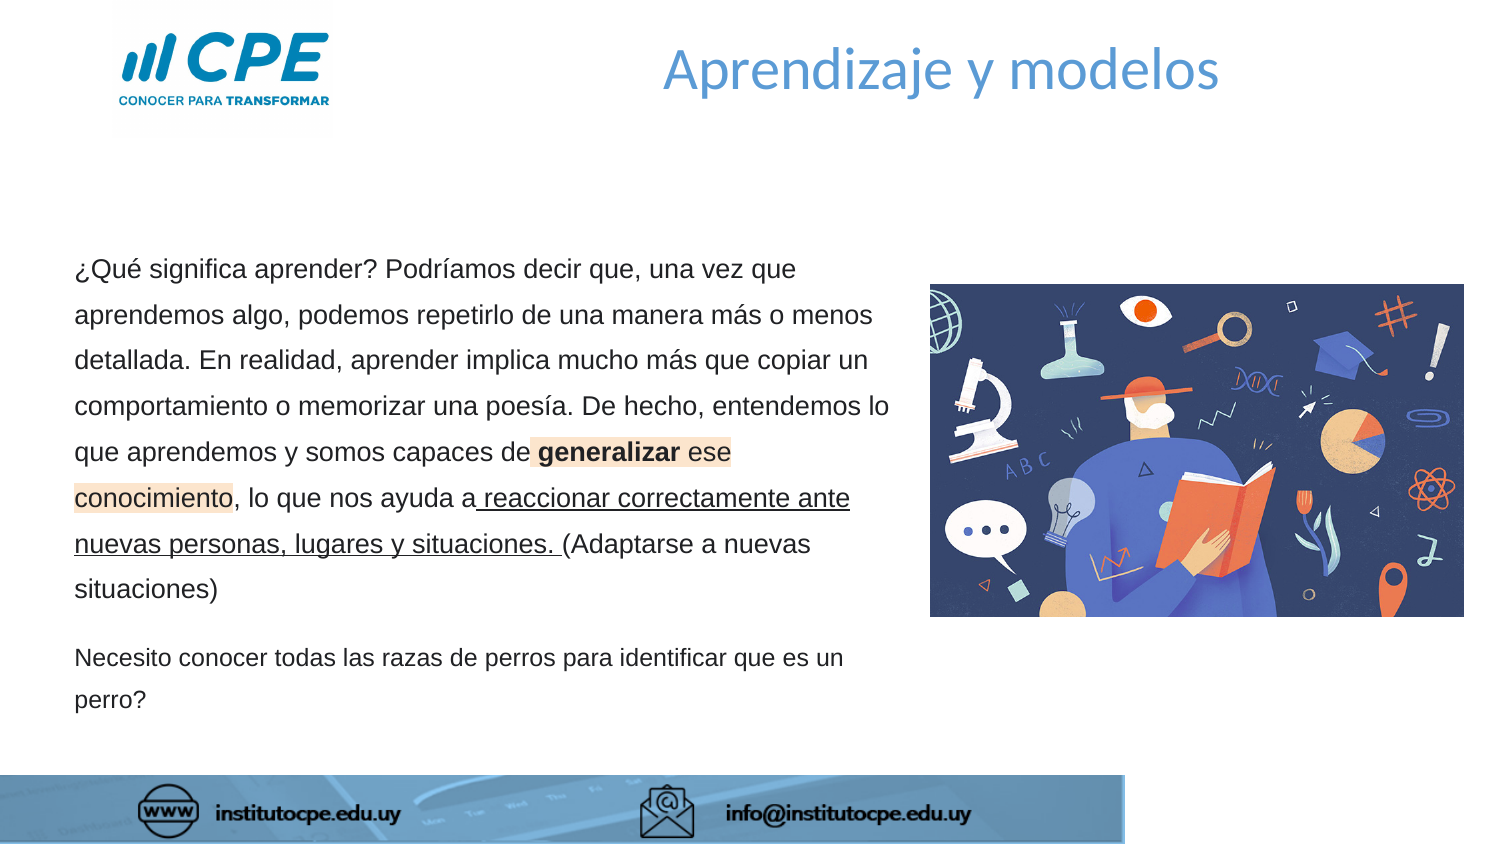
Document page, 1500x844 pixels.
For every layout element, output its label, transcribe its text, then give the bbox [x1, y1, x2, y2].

text_box ¿Qué significa aprender? Podríamos decir que, una vez que aprendemos algo, podemos repetirlo de una manera más o menos detallada. En realidad, aprender implica mucho más que copiar un comportamiento o memorizar una poesía. De hecho, entendemos lo que aprendemos y somos capaces de generalizar ese conocimiento, lo que nos ayuda a reaccionar correctamente ante nuevas personas, lugares y situaciones. (Adaptarse a nuevas situaciones) Necesito conocer todas las razas de perros para identificar que es un perro? [30, 229, 918, 722]
picture [112, 0, 333, 139]
picture [930, 284, 1464, 618]
picture [0, 775, 1125, 844]
text_box [83, 213, 978, 280]
title Aprendizaje y modelos [648, 29, 1437, 112]
